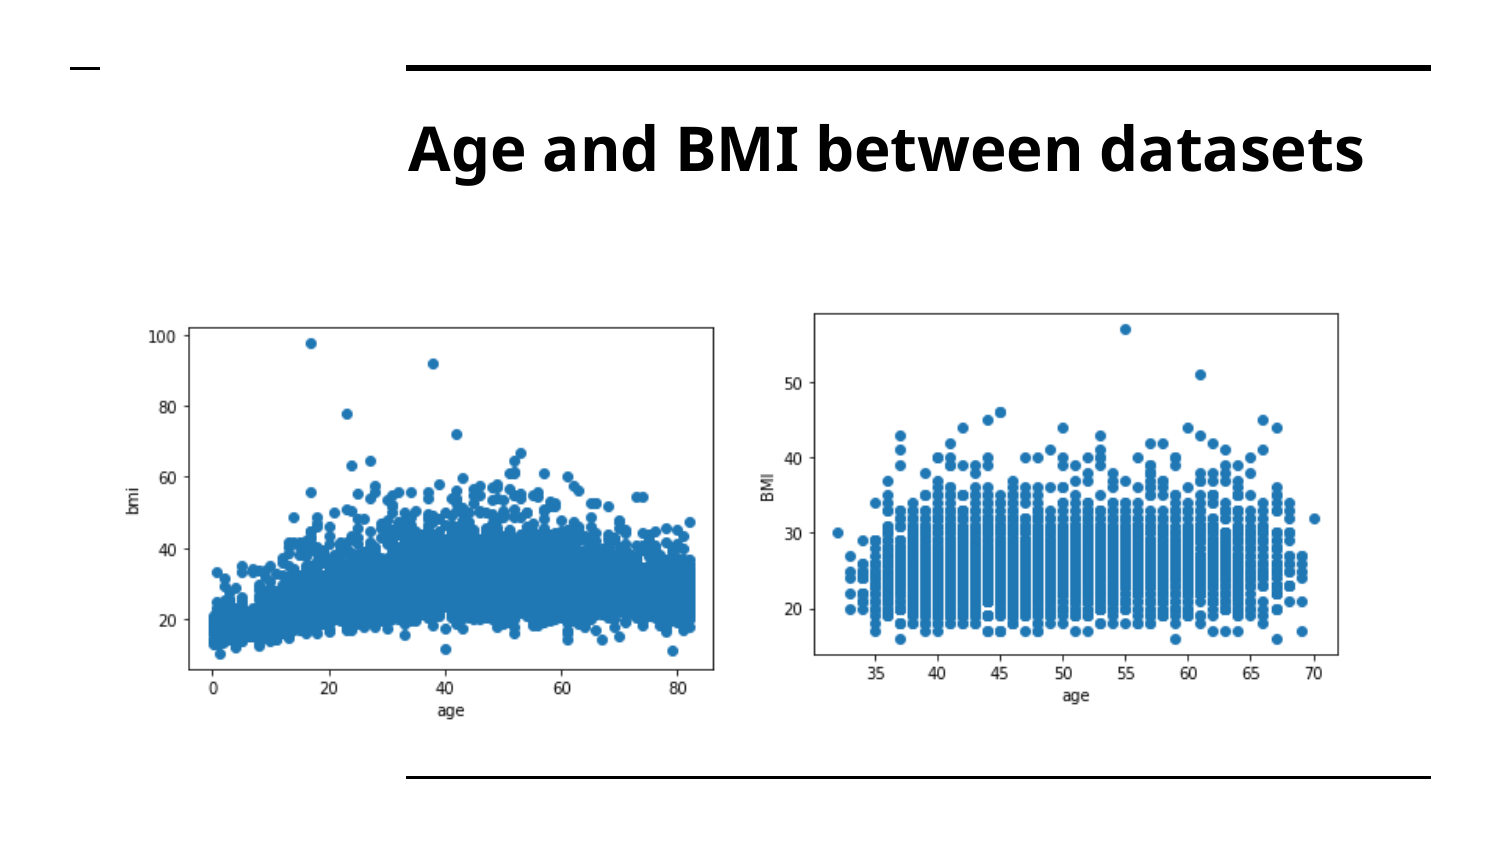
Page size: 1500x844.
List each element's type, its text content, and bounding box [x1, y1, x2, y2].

title Age and BMI between datasets [393, 94, 1431, 199]
picture [749, 304, 1348, 715]
picture [114, 318, 724, 729]
